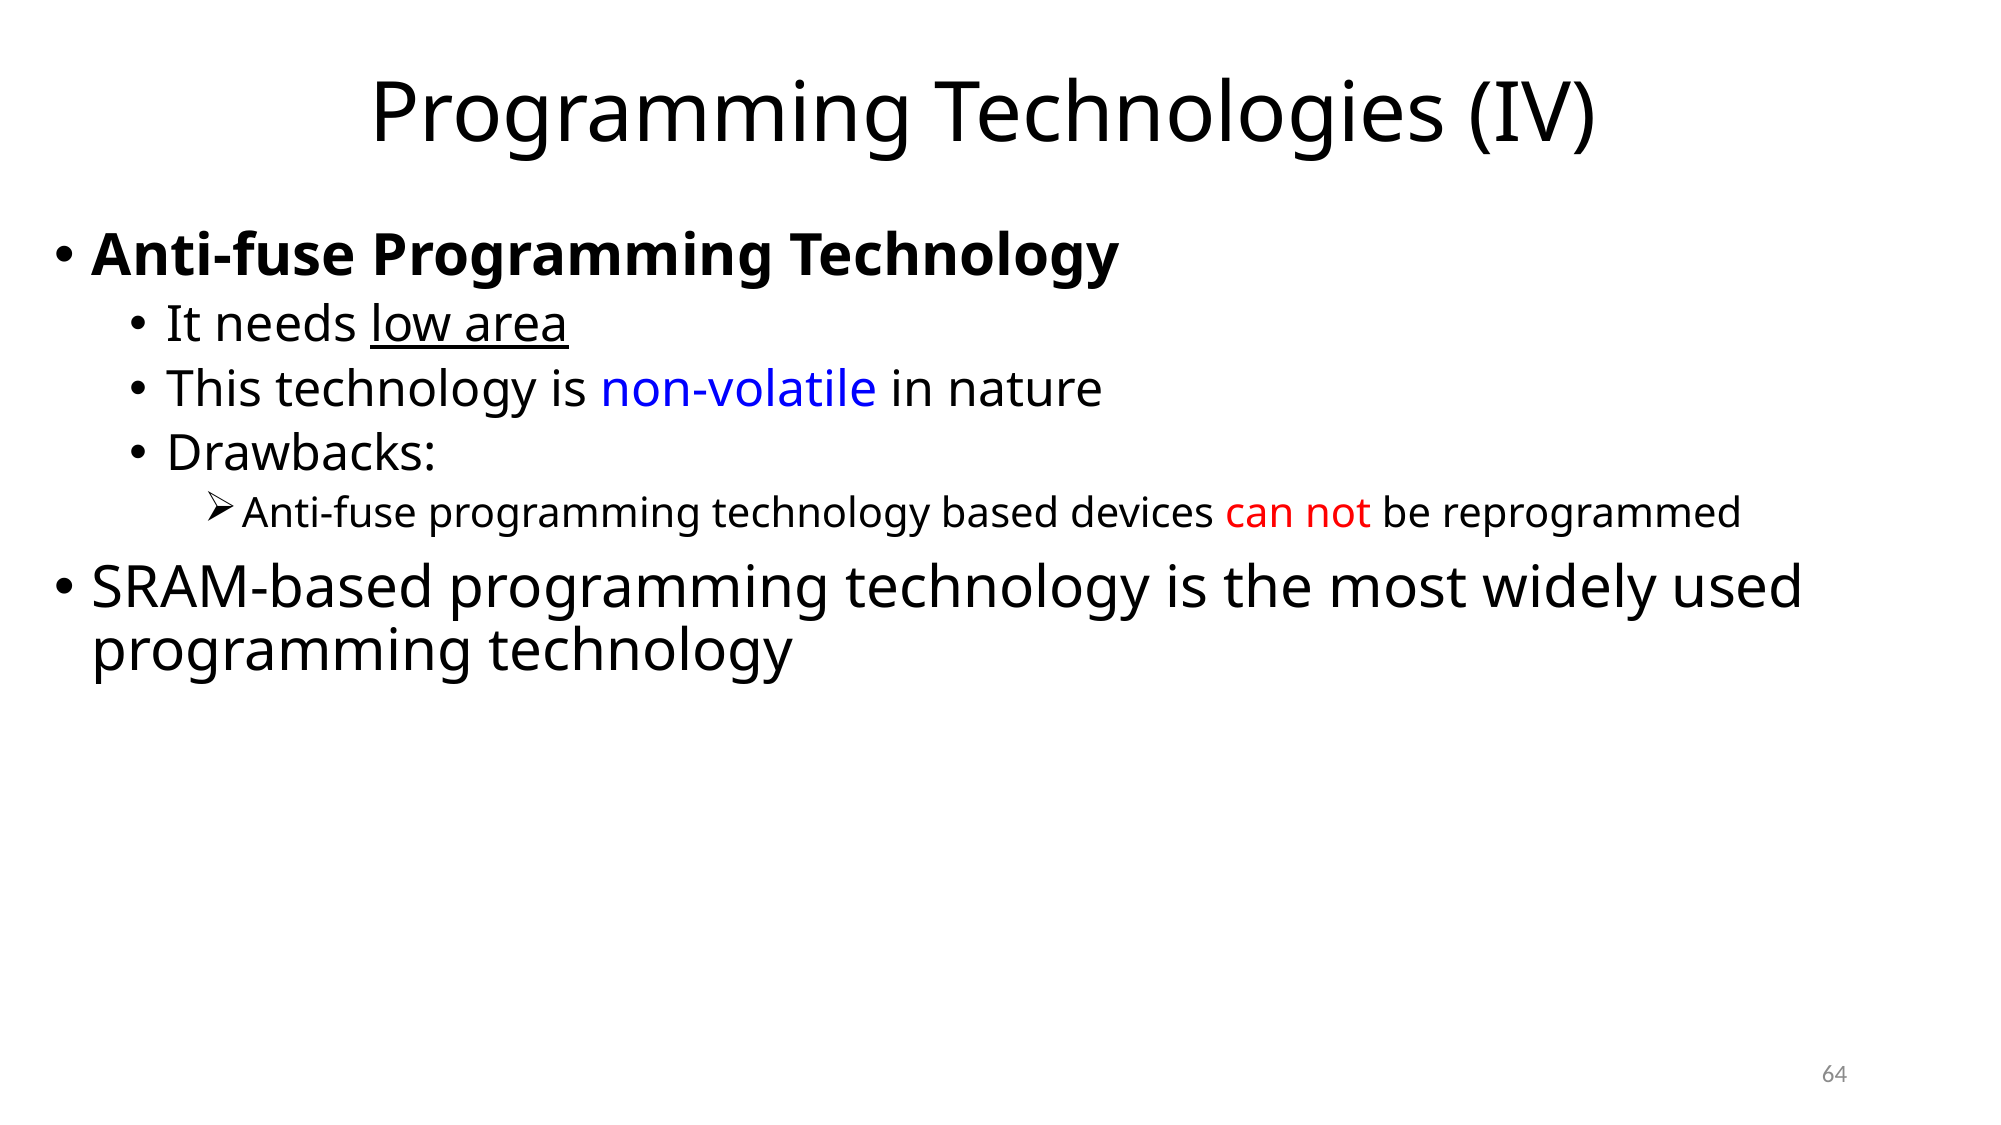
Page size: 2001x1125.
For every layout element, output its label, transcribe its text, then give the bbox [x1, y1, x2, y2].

title Programming Technologies (IV) [306, 55, 1662, 173]
slide_number 64 [1412, 1042, 1863, 1103]
list Anti-fuse Programming Technology It needs low area This technology is non-volatile in nature Drawbacks: Anti-fuse programming technology based devices can not be reprogrammed SRAM-based programming technology is the most widely used programming technology [39, 217, 1985, 932]
